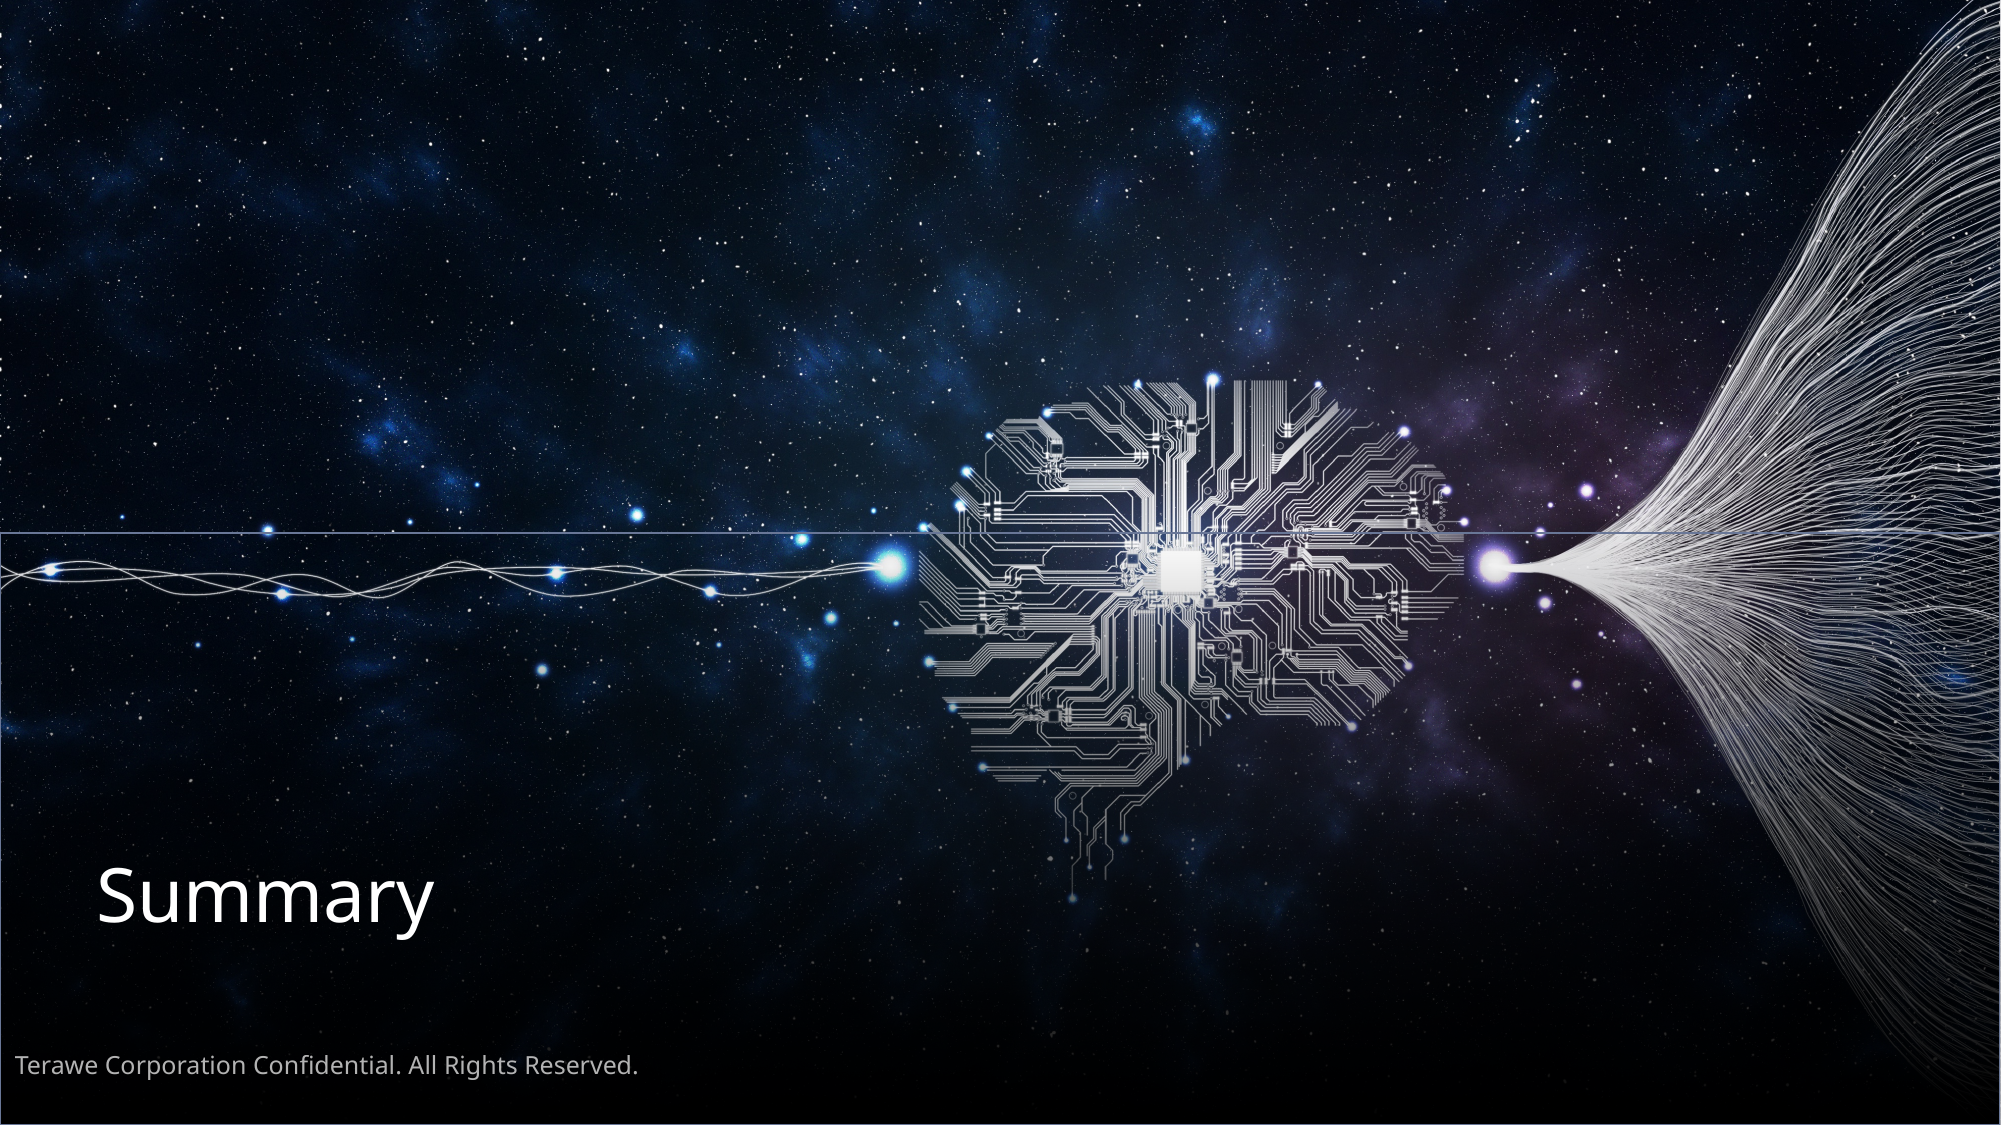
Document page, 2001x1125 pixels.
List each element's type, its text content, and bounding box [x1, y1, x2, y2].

footer Terawe Corporation Confidential. All Rights Reserved. [0, 1042, 1085, 1103]
picture [1, 534, 1999, 1011]
title Summary [81, 850, 1832, 947]
picture [0, 0, 2001, 532]
